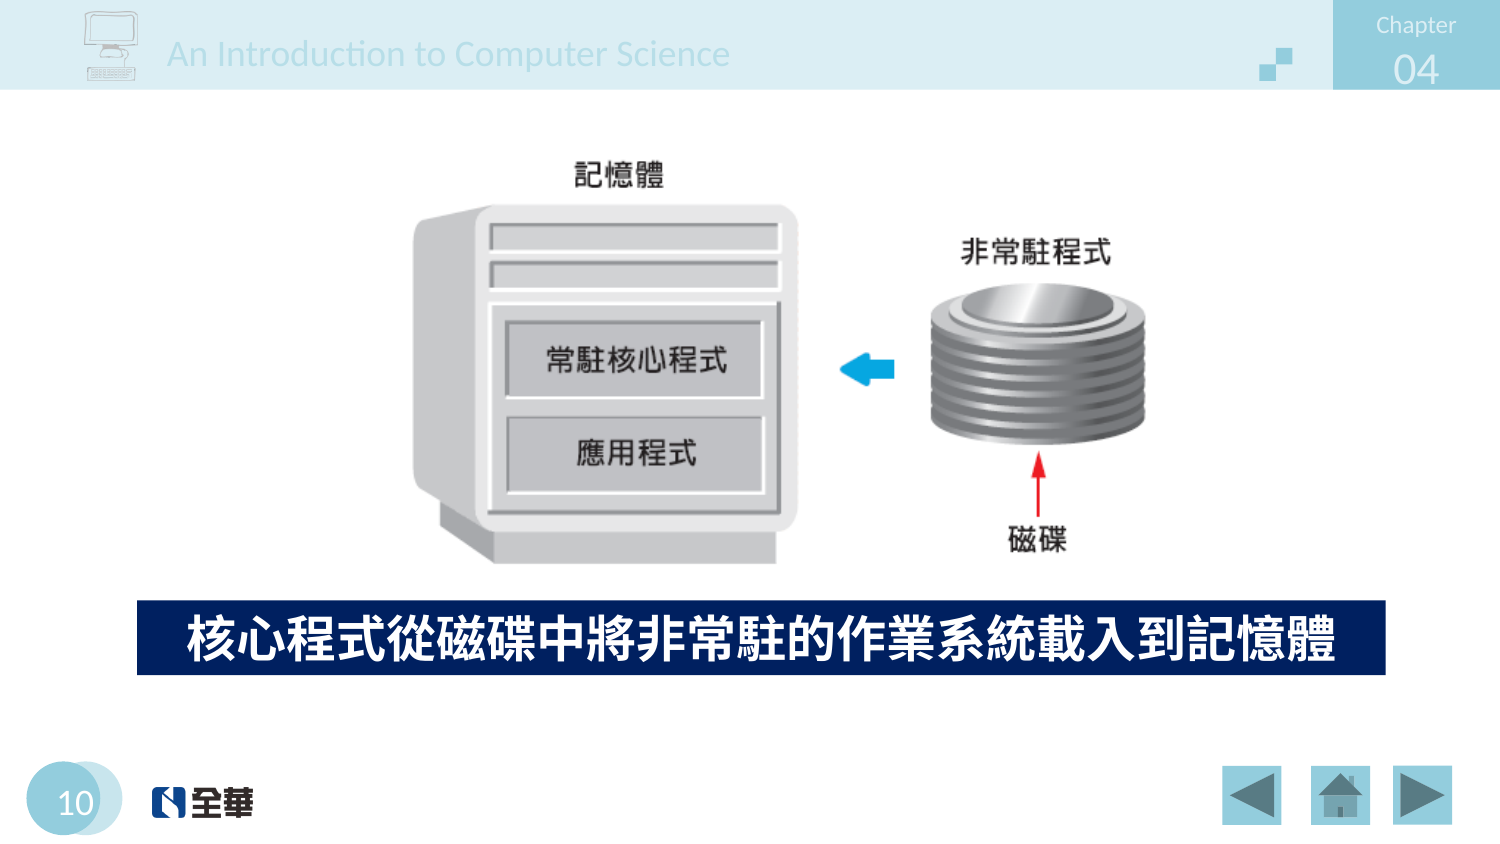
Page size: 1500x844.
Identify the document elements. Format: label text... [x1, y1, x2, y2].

picture [152, 787, 253, 818]
picture [84, 11, 138, 81]
picture [345, 141, 1178, 571]
text_box 核心程式從磁碟中將非常駐的作業系統載入到記憶體 [137, 600, 1386, 676]
